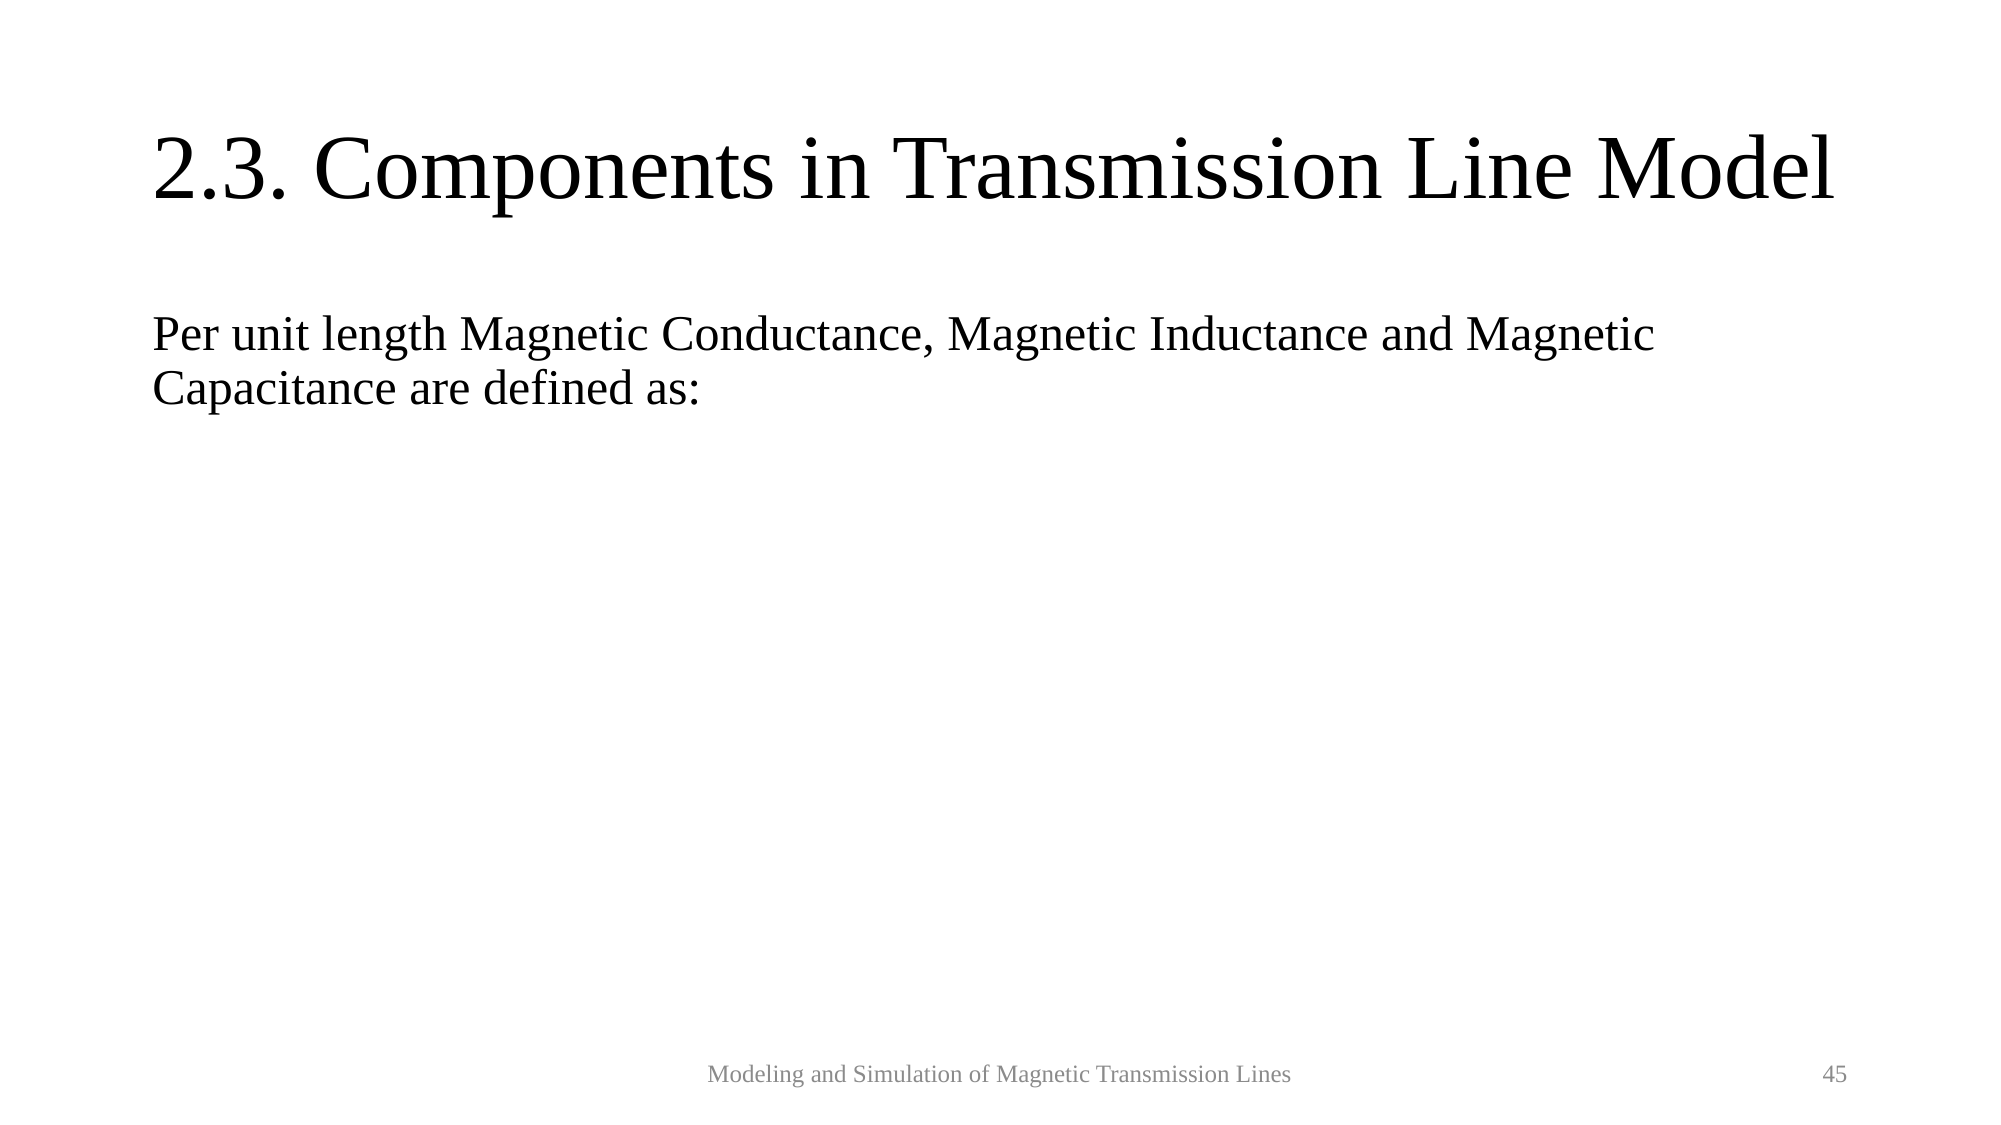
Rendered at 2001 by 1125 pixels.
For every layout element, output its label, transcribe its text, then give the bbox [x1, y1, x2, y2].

footer Modeling and Simulation of Magnetic Transmission Lines [662, 1042, 1338, 1103]
title 2.3. Components in Transmission Line Model [137, 59, 1863, 278]
slide_number 45 [1412, 1042, 1863, 1103]
